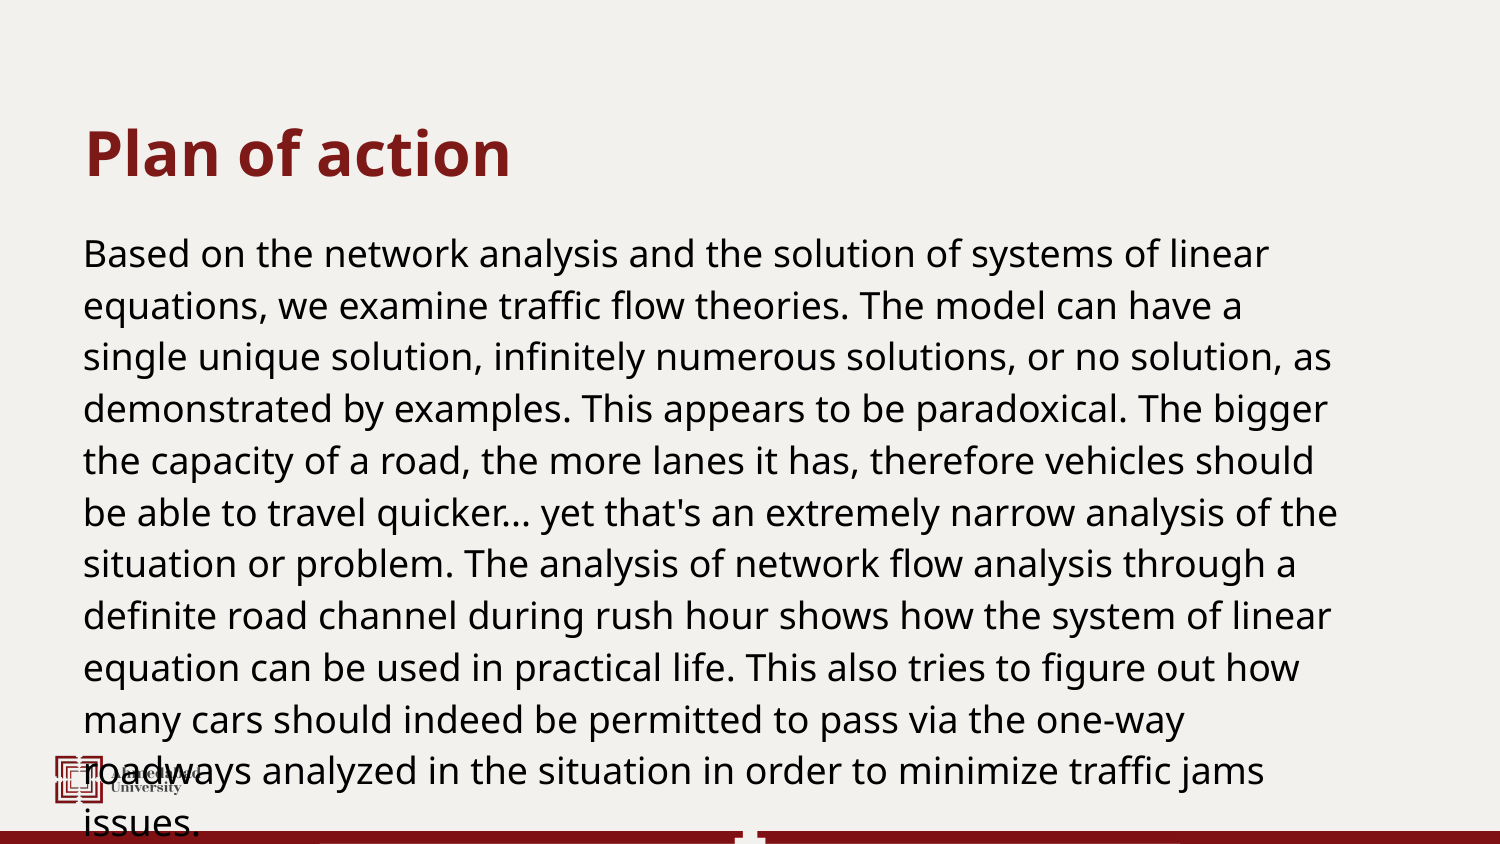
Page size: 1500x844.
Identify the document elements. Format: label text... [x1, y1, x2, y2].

picture [44, 742, 213, 817]
title Plan of action [73, 32, 1367, 196]
picture [0, 831, 1500, 844]
list Based on the network analysis and the solution of systems of linear equations, we examine traffic flow theories. The model can have a single unique solution, infinitely numerous solutions, or no solution, as demonstrated by examples. This appears to be paradoxical. The bigger the capacity of a road, the more lanes it has, therefore vehicles should be able to travel quicker... yet that's an extremely narrow analysis of the situation or problem. The analysis of network flow analysis through a definite road channel during rush hour shows how the system of linear equation can be used in practical life. This also tries to figure out how many cars should indeed be permitted to pass via the one-way roadways analyzed in the situation in order to minimize traffic jams issues. [71, 217, 1366, 753]
